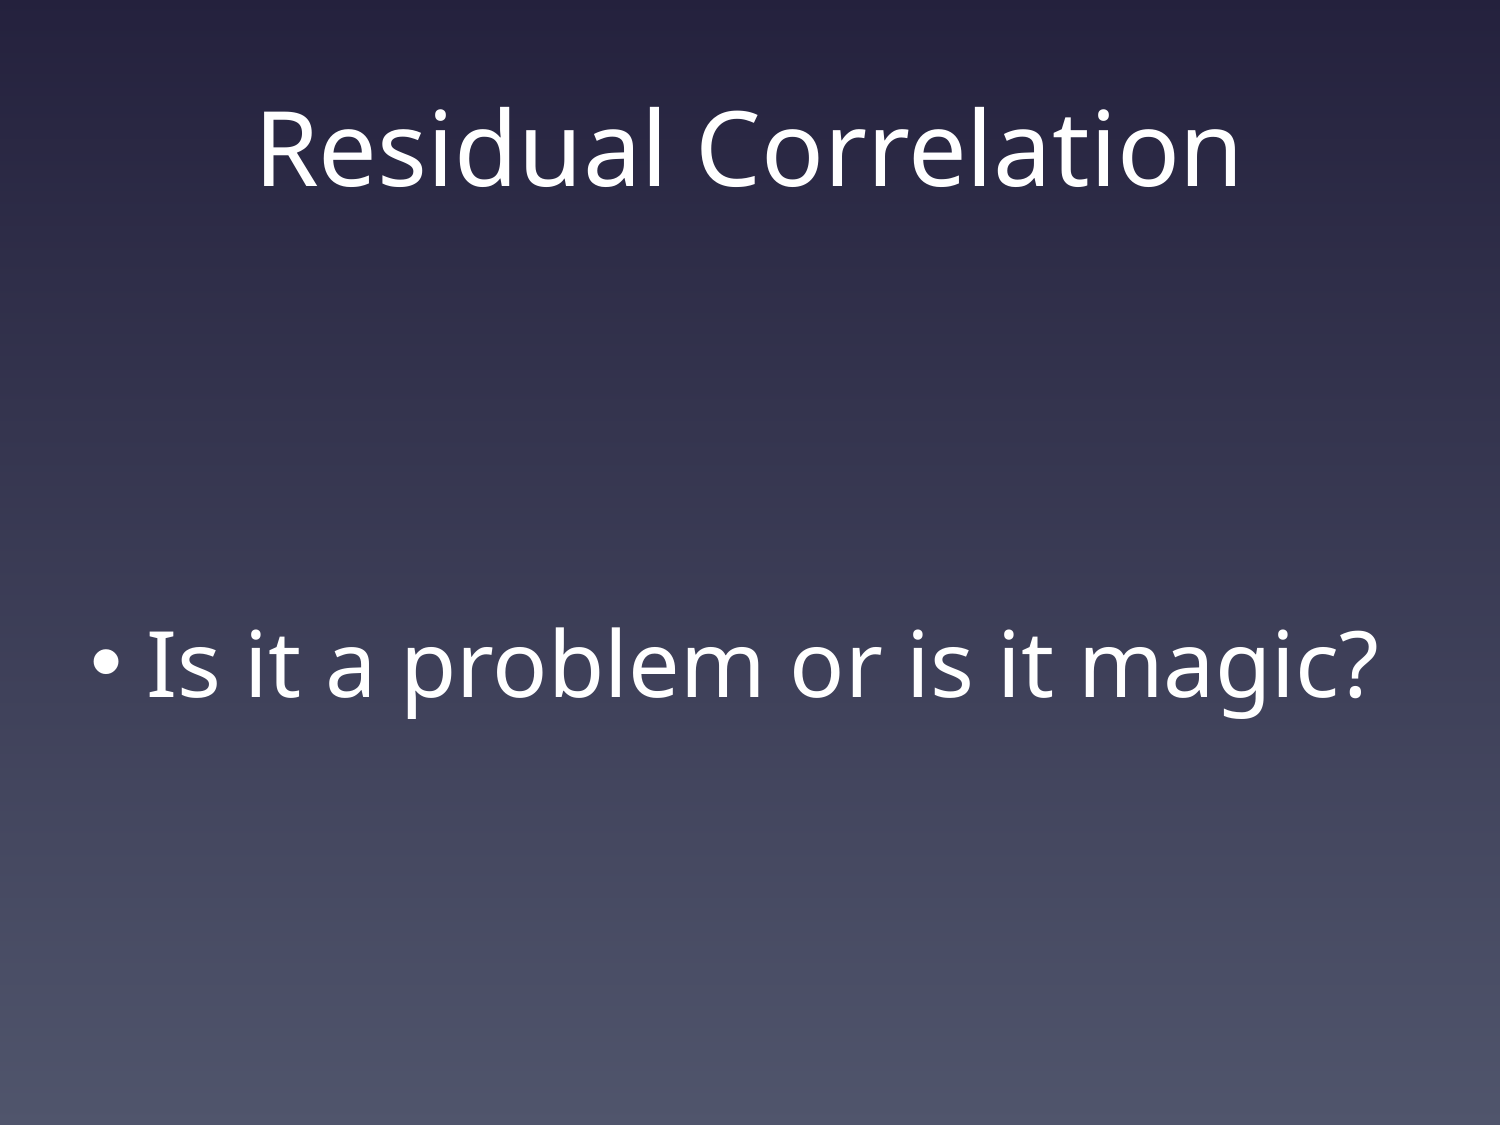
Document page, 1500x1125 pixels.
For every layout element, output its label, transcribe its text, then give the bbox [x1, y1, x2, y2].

list Is it a problem or is it magic? [75, 262, 1425, 1005]
title Residual Correlation [75, 75, 1425, 262]
